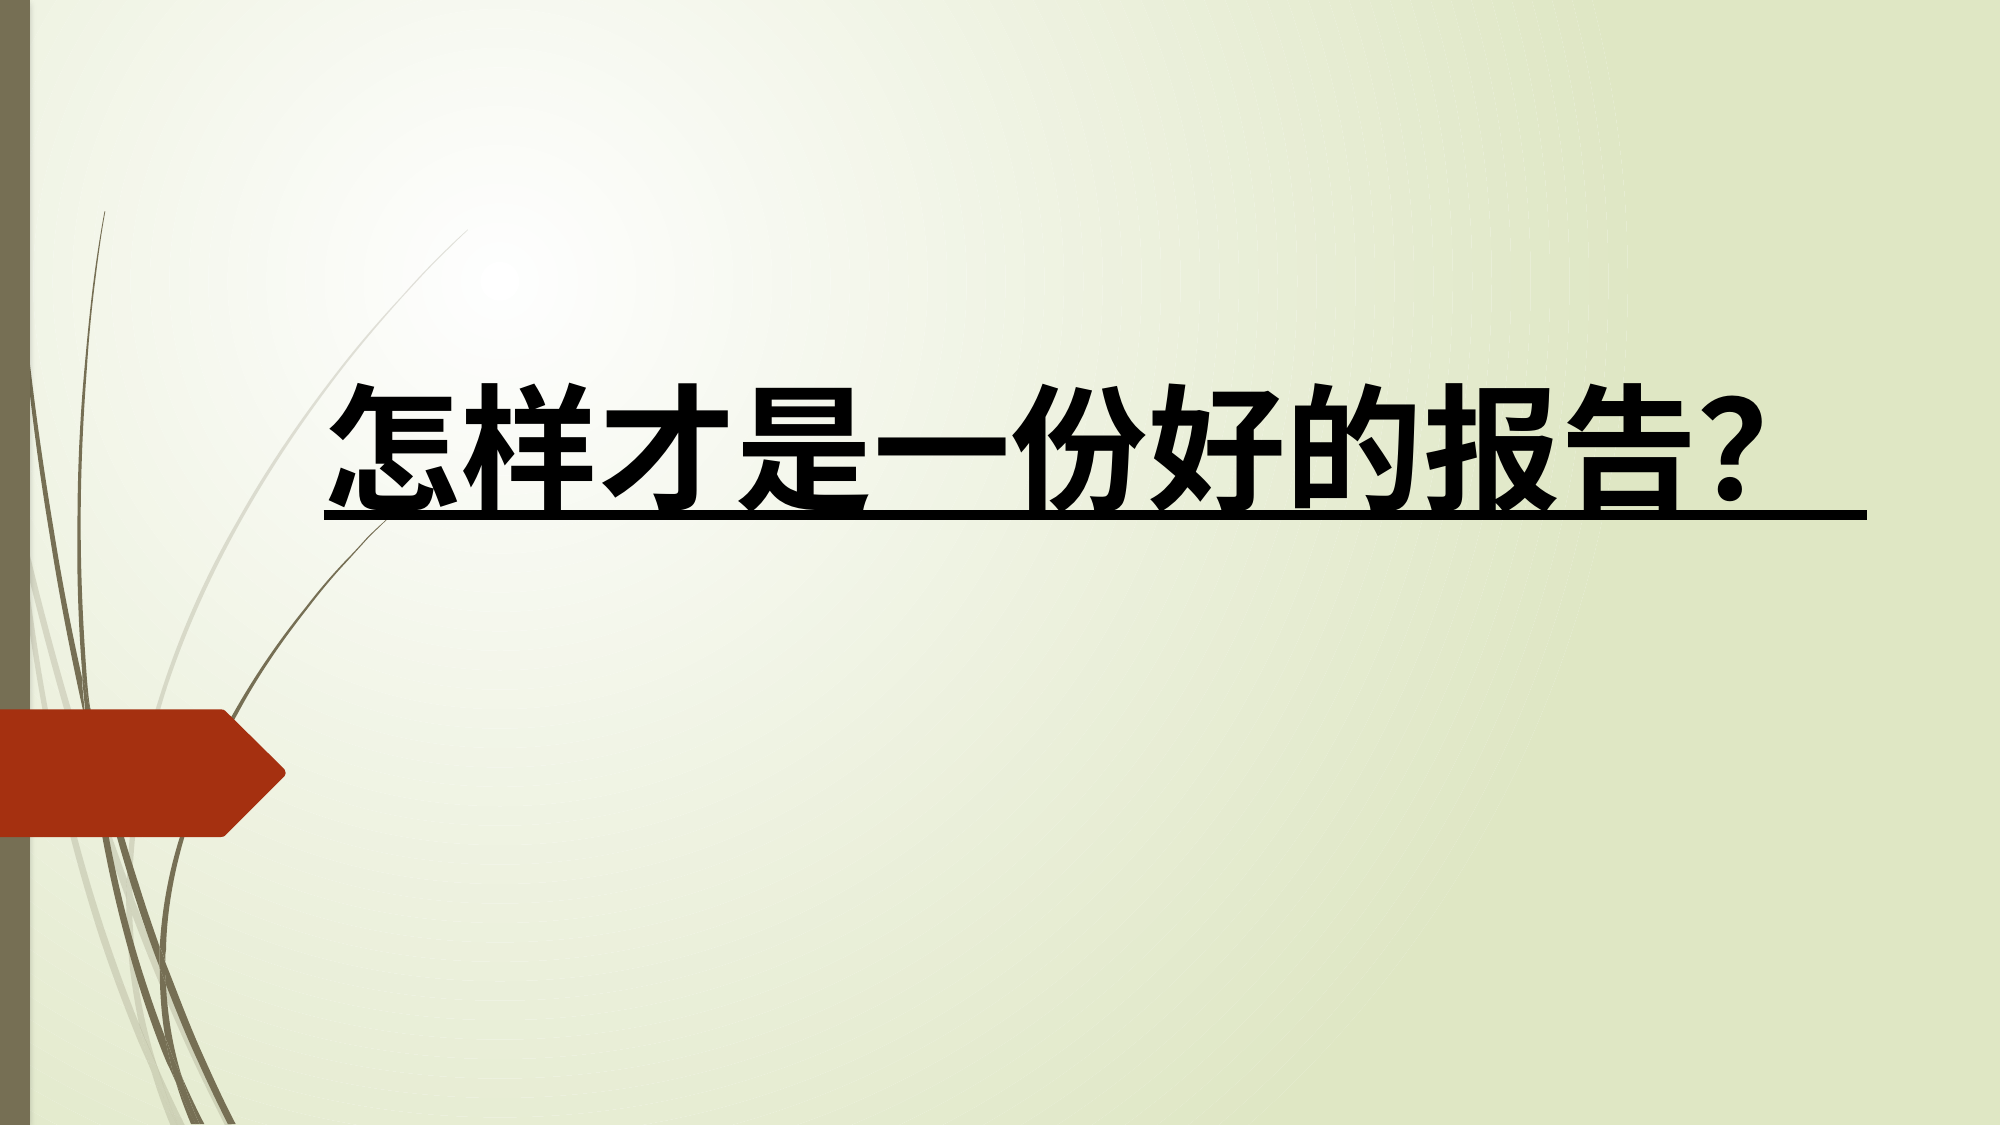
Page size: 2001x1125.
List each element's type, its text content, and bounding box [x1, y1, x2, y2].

title 怎样才是一份好的报告？ [308, 394, 1885, 535]
